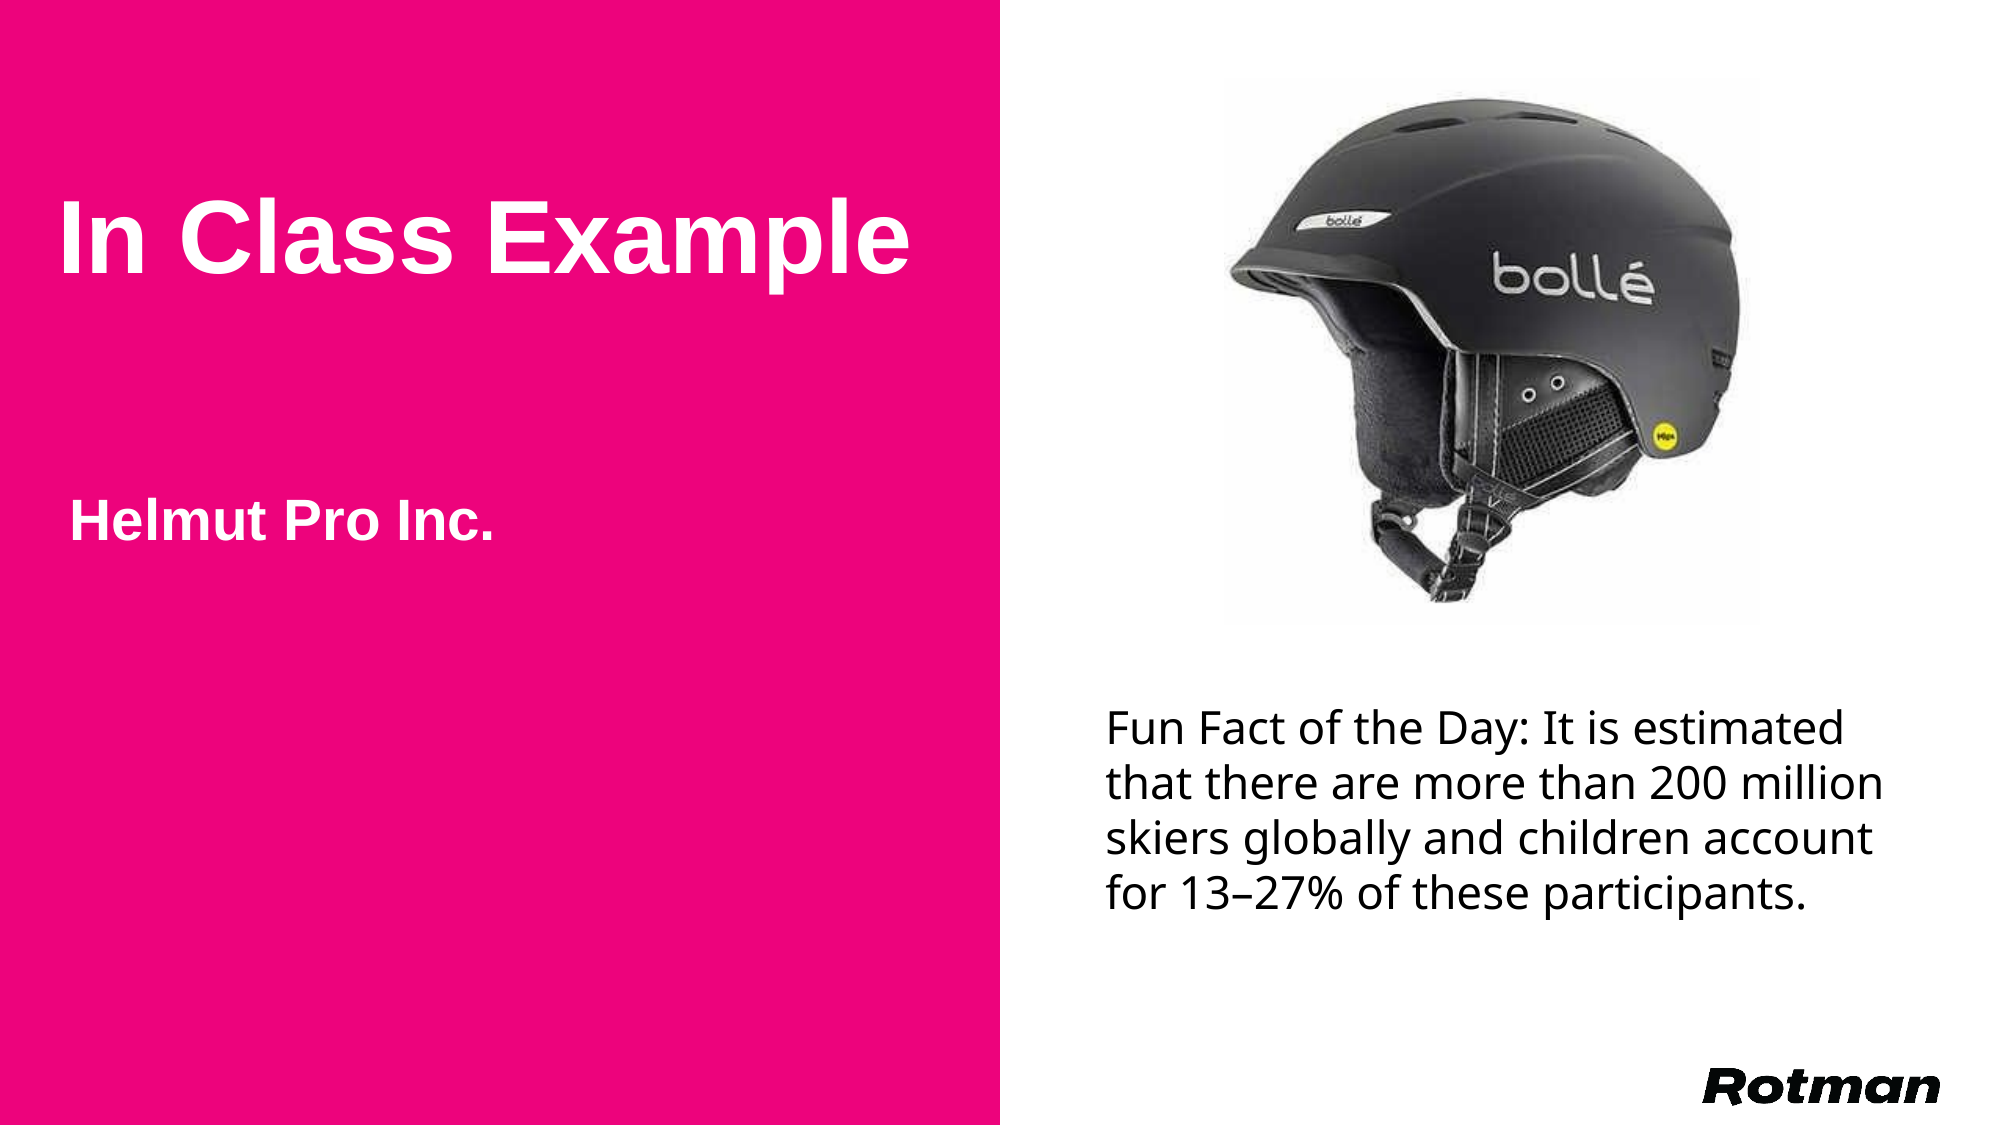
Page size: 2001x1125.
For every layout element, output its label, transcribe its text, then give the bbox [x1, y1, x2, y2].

title In Class Example [55, 135, 918, 326]
text_box Helmut Pro Inc. [67, 480, 500, 553]
picture [1224, 77, 1760, 626]
text_box Fun Fact of the Day: It is estimated that there are more than 200 million skiers globally and children account for 13–27% of these participants. [1103, 696, 1898, 919]
picture [1702, 1068, 1940, 1106]
